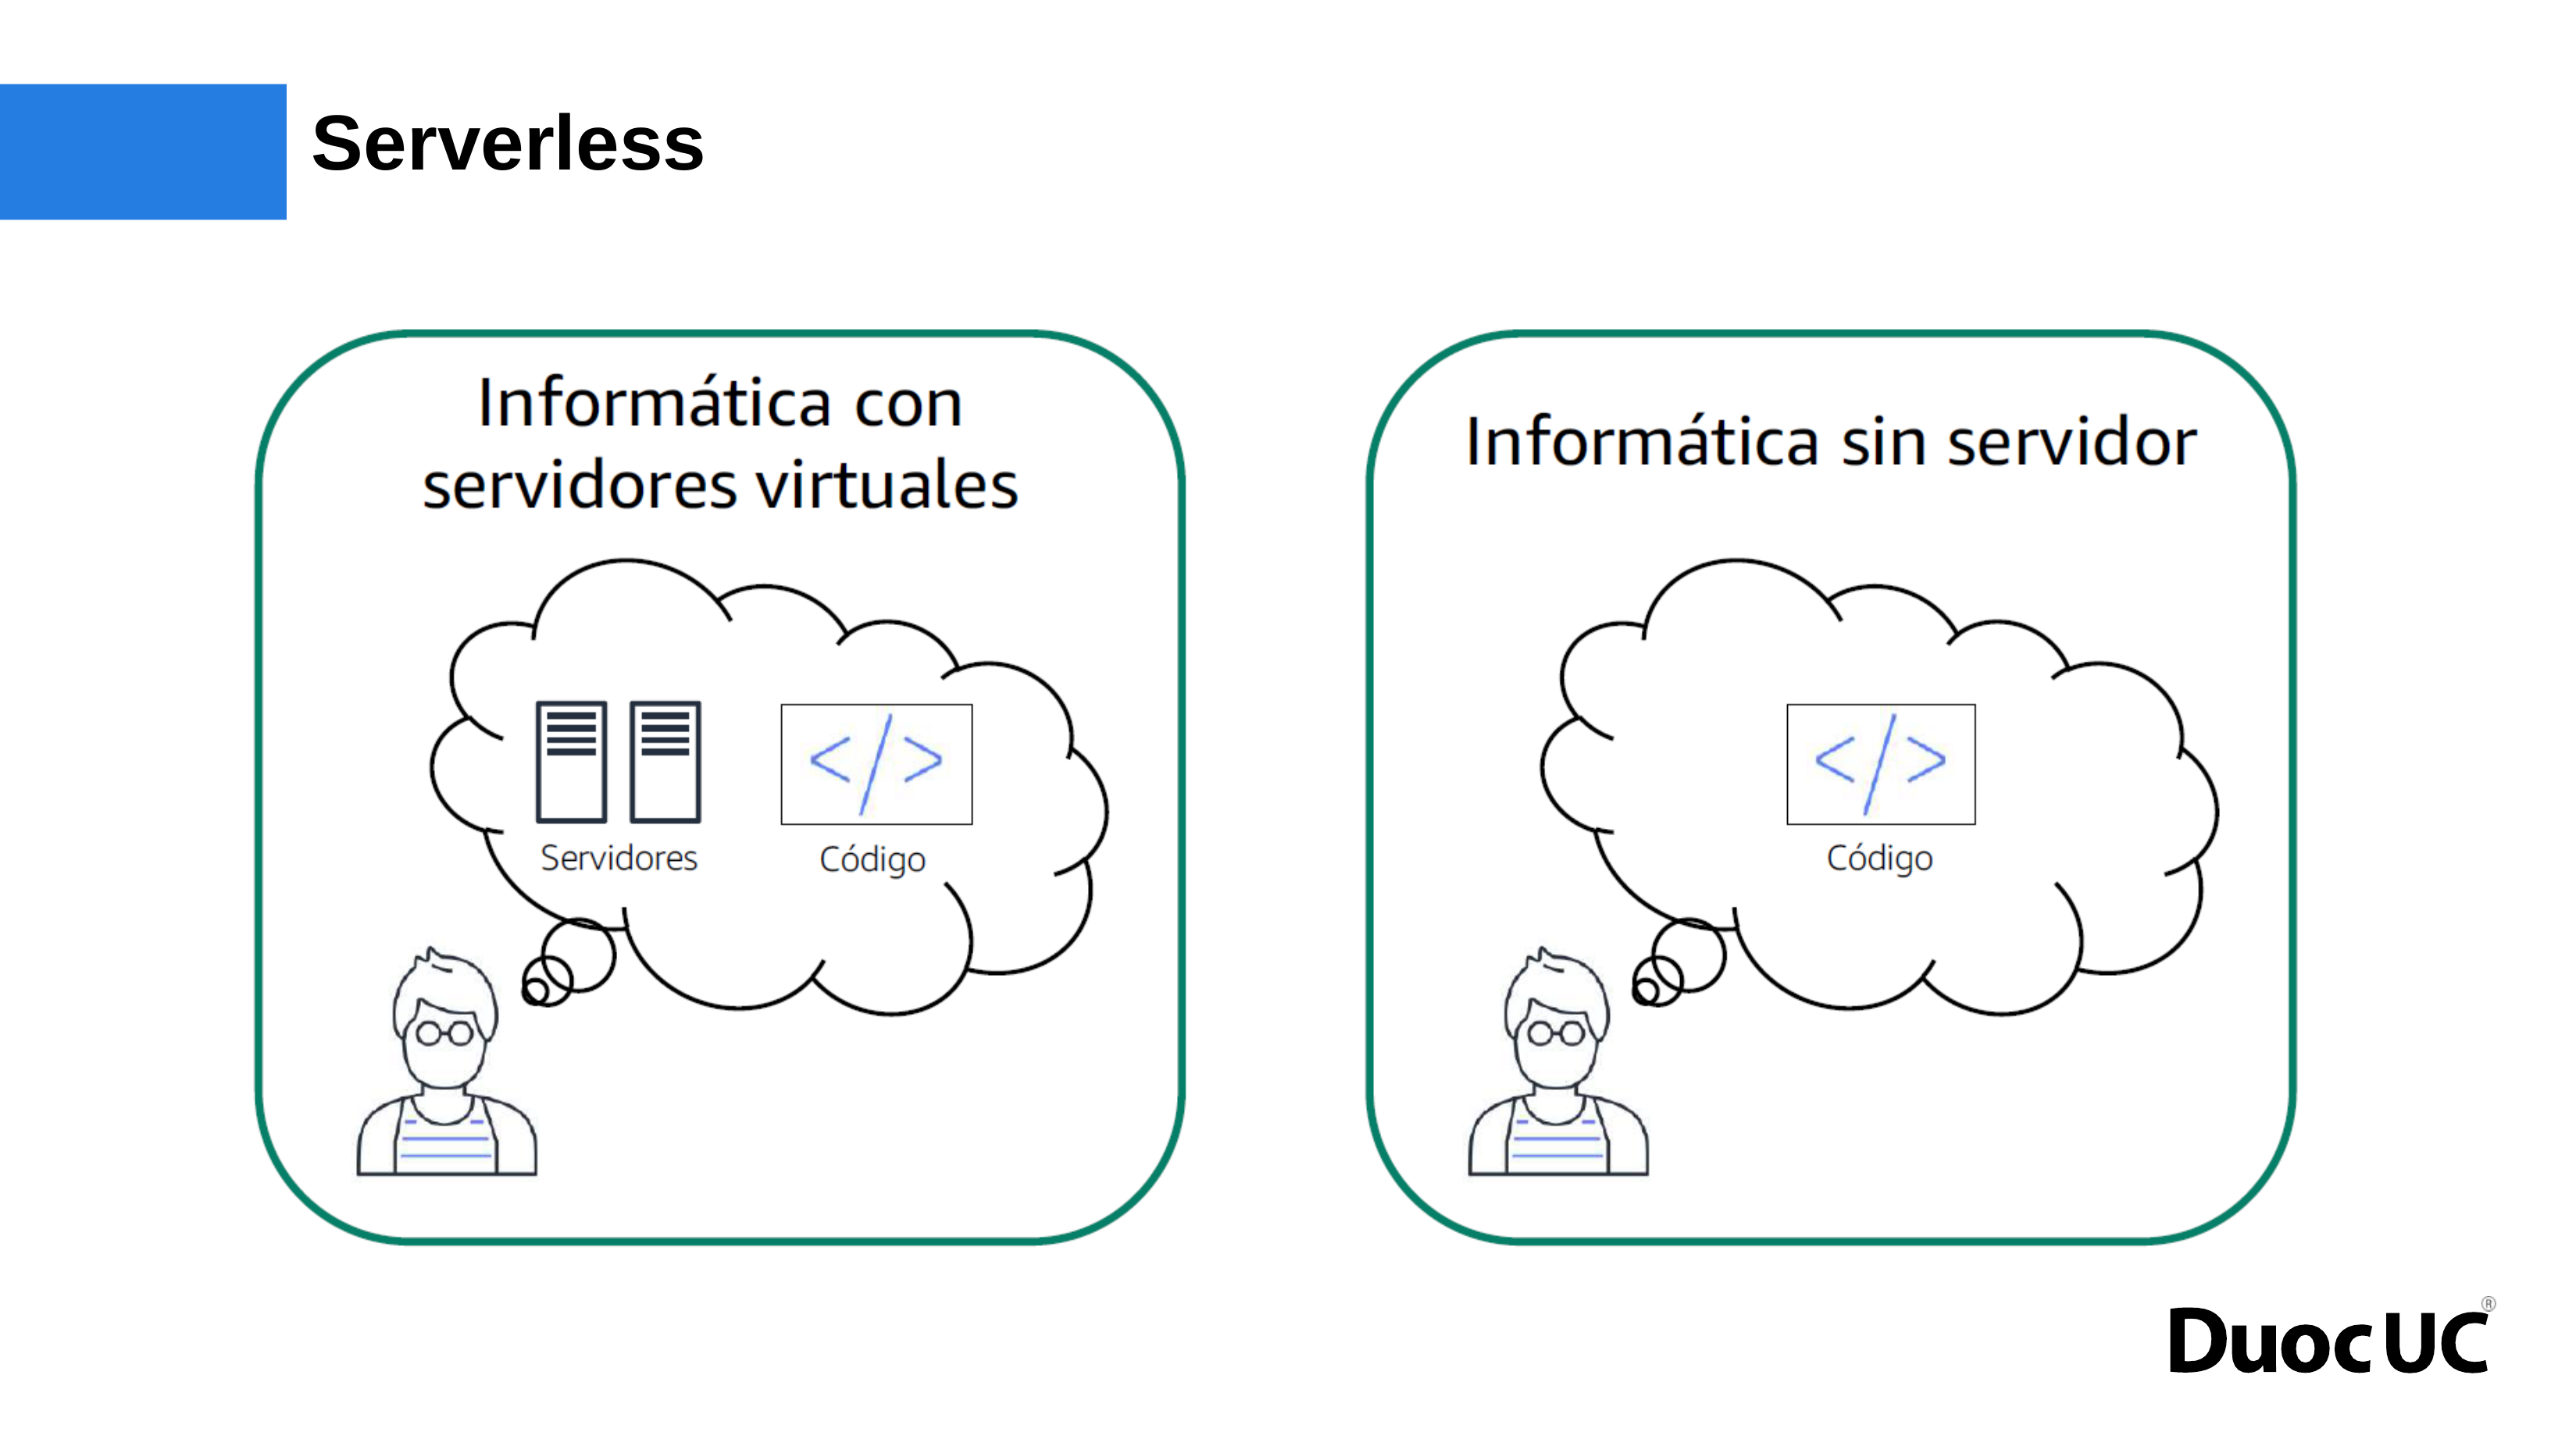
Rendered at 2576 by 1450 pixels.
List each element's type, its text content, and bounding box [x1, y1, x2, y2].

picture [2481, 1296, 2496, 1312]
picture [204, 304, 2334, 1262]
title Serverless [311, 91, 2489, 187]
